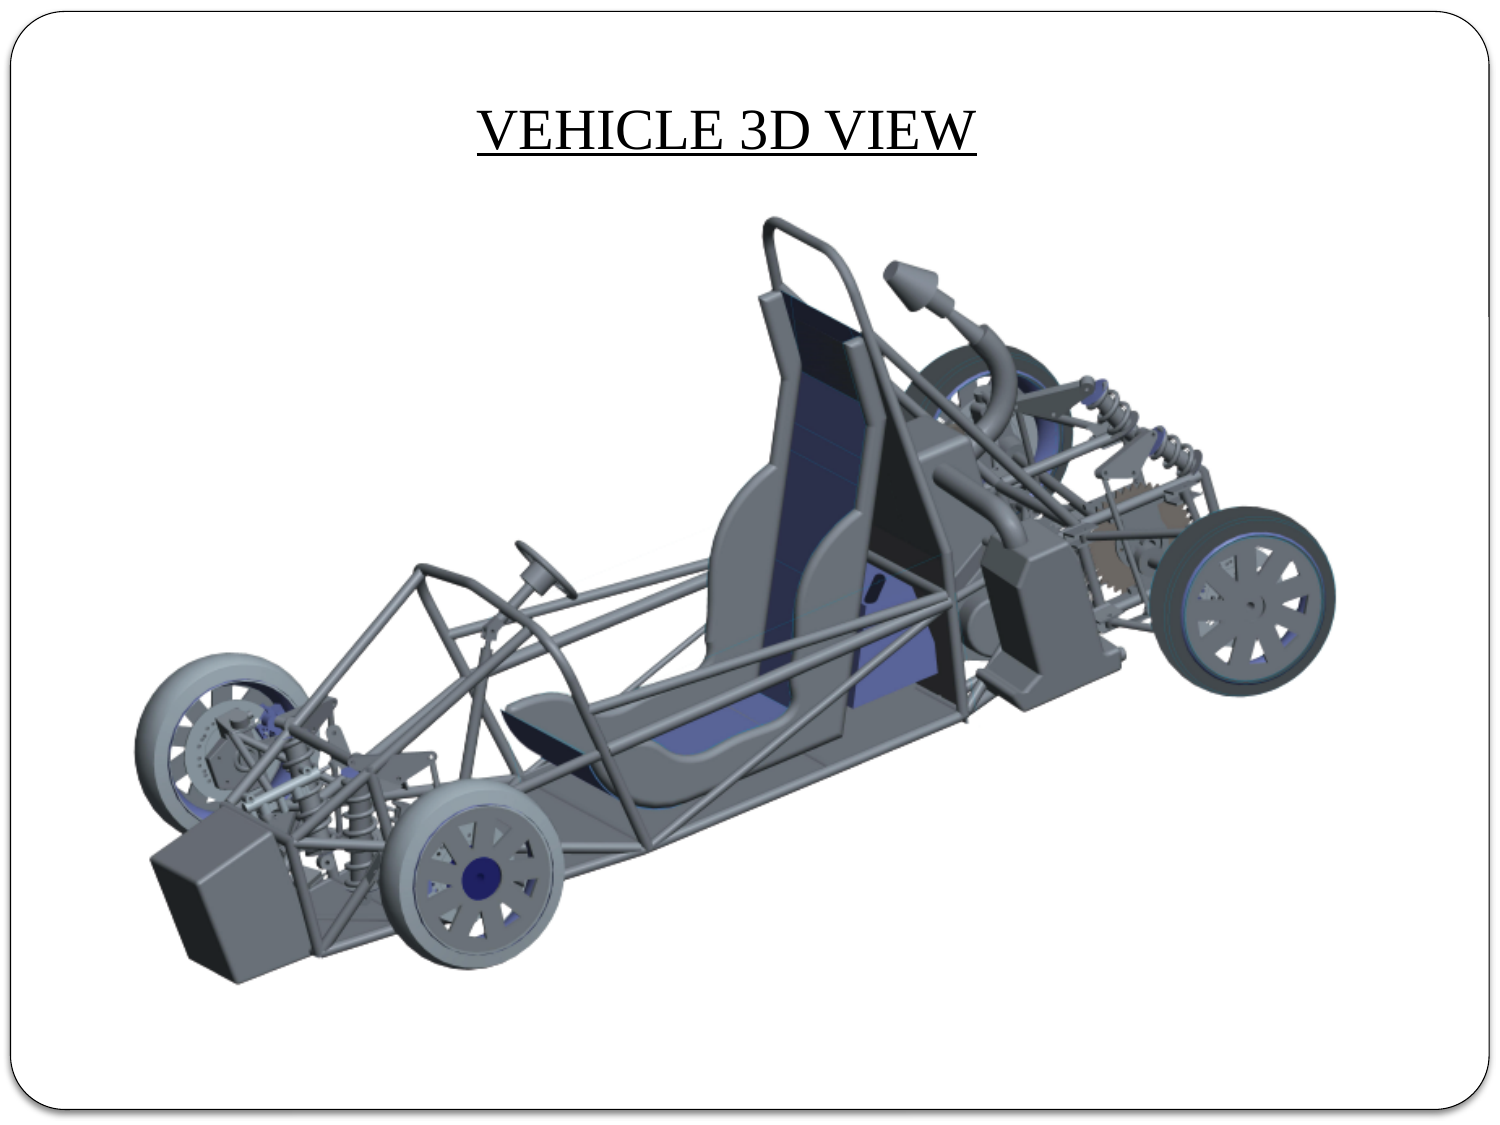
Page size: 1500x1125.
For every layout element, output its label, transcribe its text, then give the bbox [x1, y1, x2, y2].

picture [93, 210, 1367, 1008]
title VEHICLE 3D VIEW [70, 0, 1383, 176]
